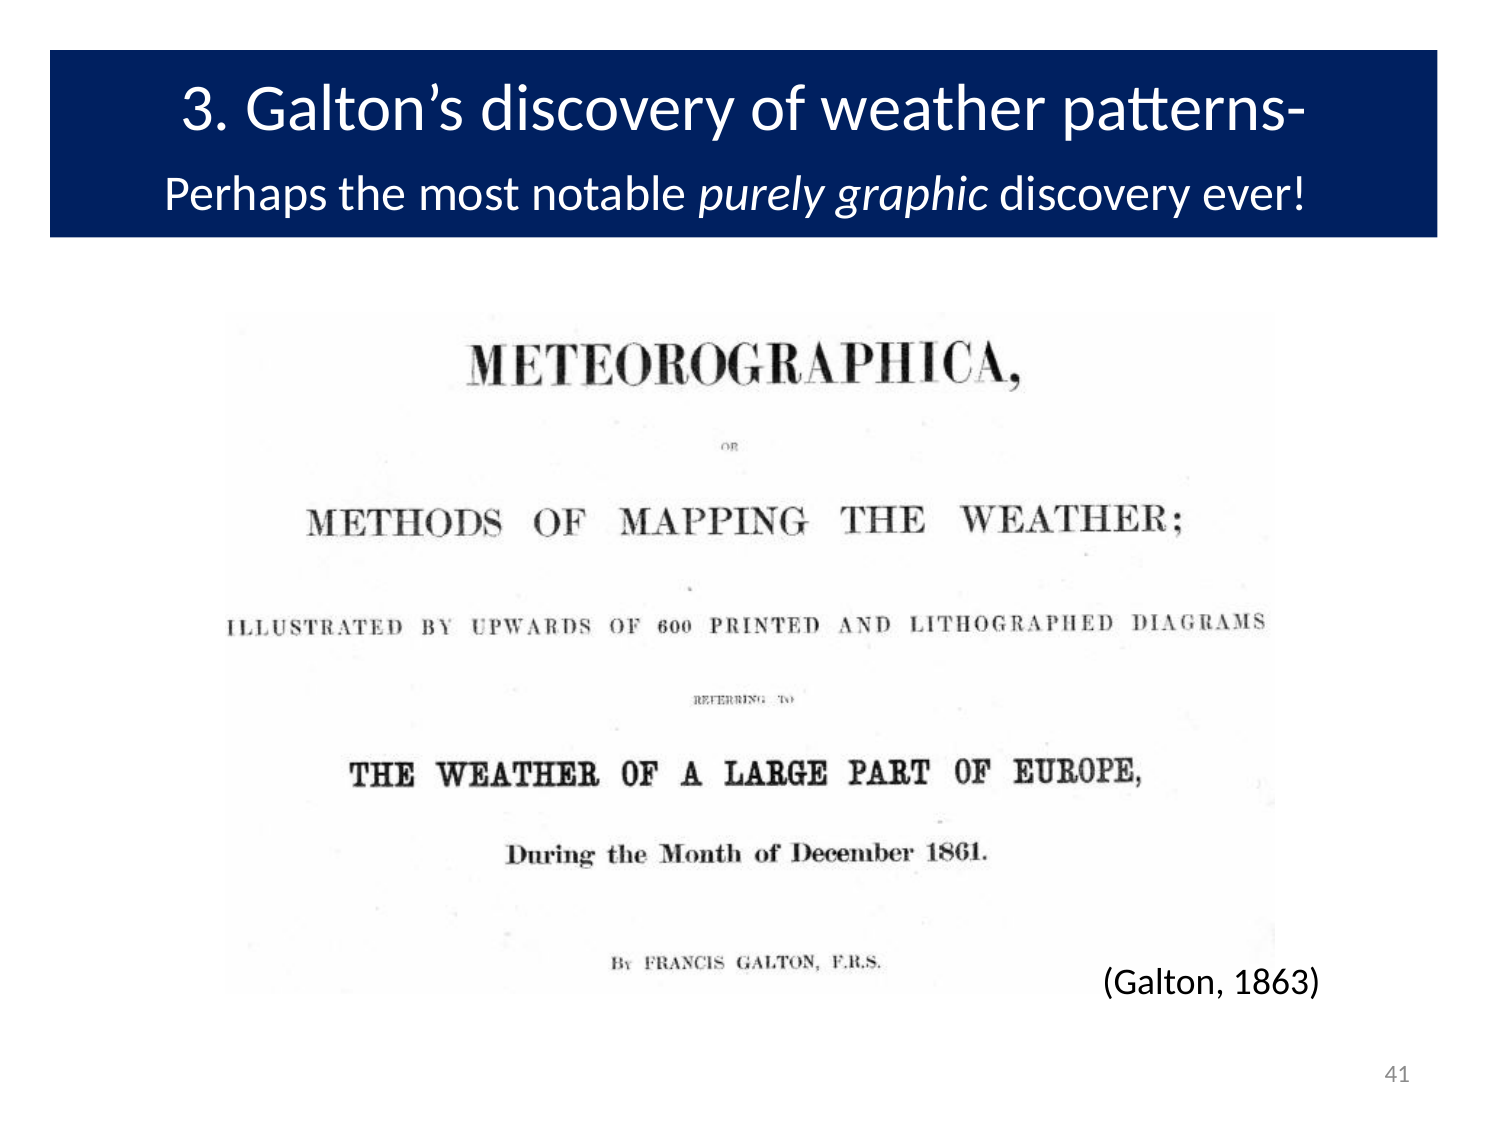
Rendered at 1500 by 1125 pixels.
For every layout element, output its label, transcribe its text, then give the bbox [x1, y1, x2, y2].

text_box (Galton, 1863) [1087, 949, 1413, 1010]
slide_number 41 [1074, 1042, 1425, 1103]
picture [224, 312, 1276, 994]
title 3. Galton’s discovery of weather patterns- Perhaps the most notable purely graphic discovery ever! [50, 50, 1438, 238]
